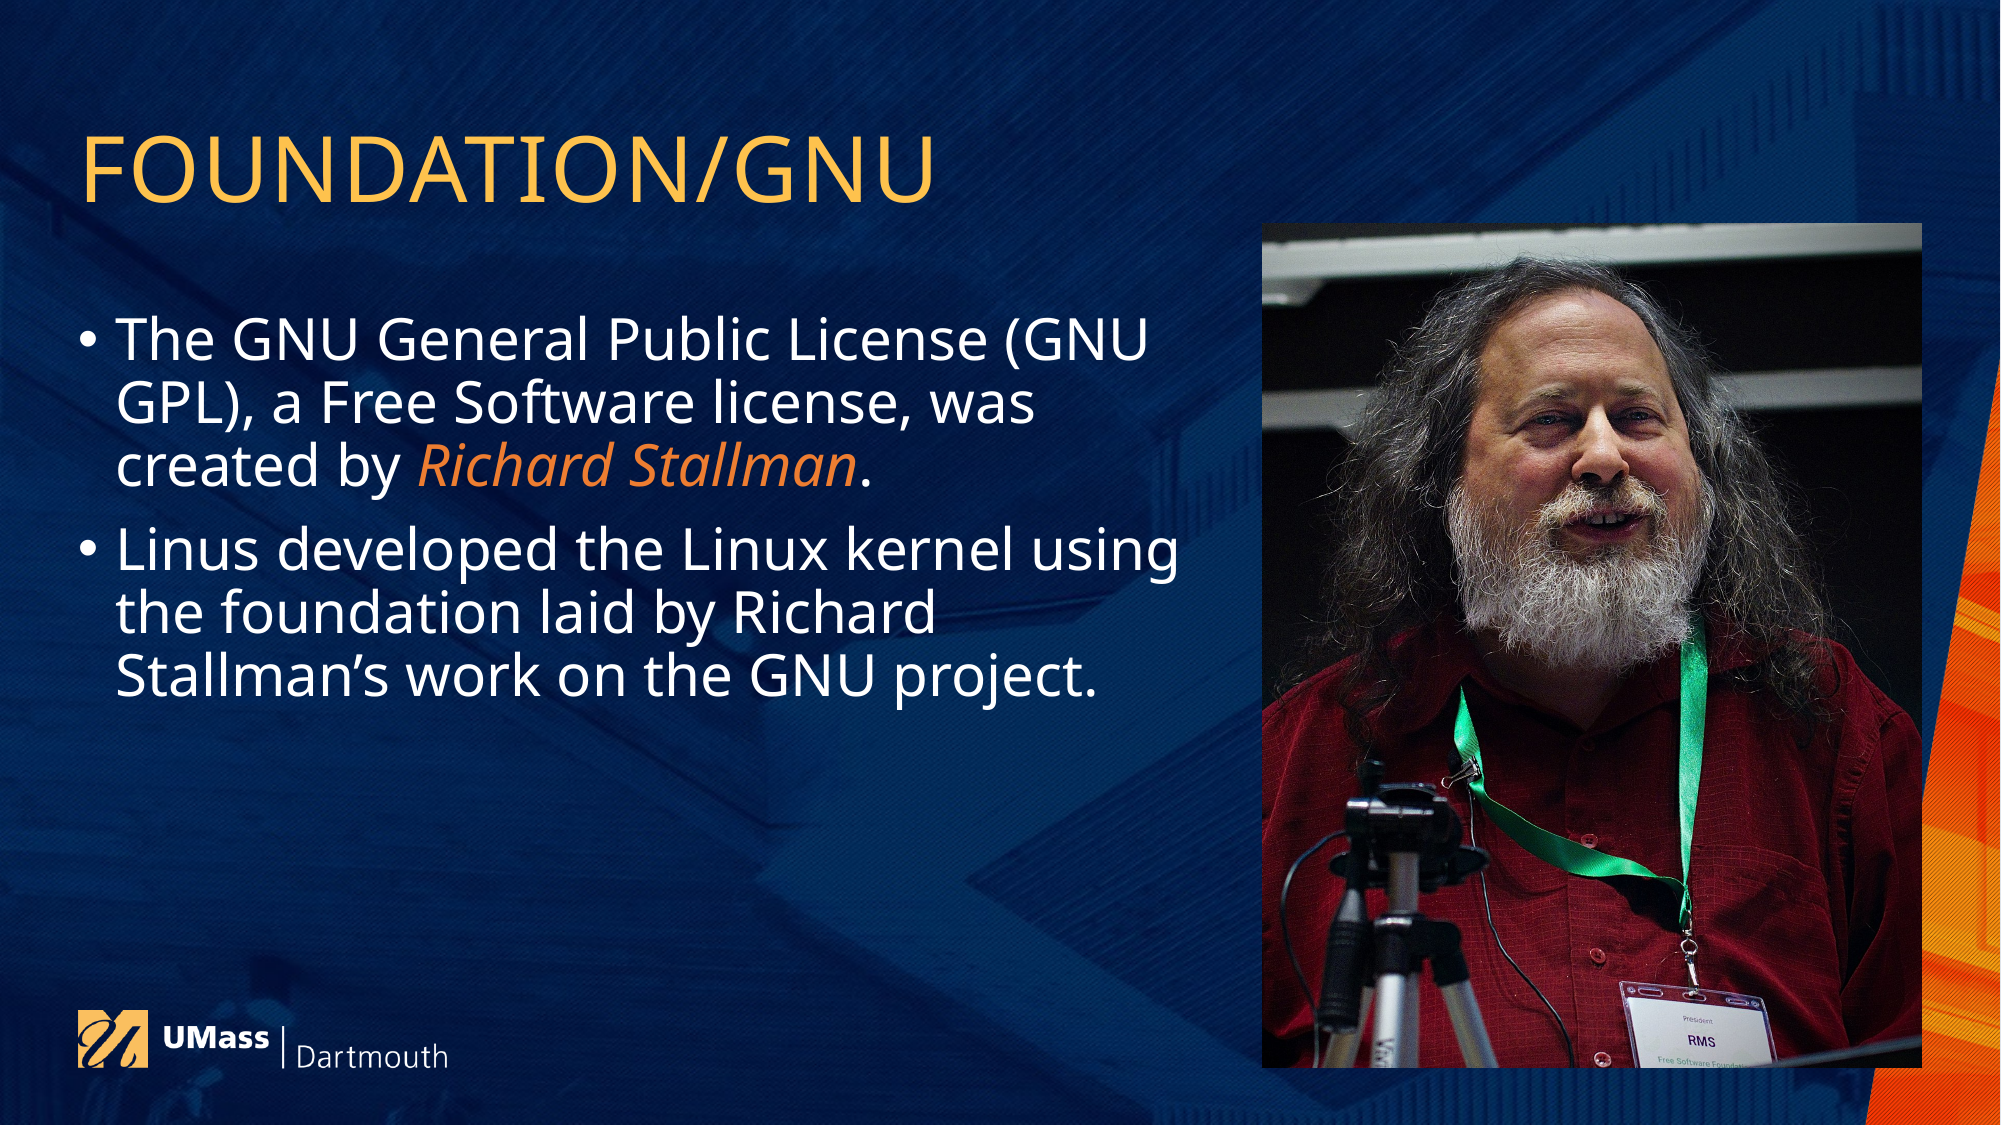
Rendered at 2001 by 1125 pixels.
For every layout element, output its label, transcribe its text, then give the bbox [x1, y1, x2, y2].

list The GNU General Public License (GNU GPL), a Free Software license, was created by Richard Stallman. Linus developed the Linux kernel using the foundation laid by Richard Stallman’s work on the GNU project. [62, 302, 1200, 989]
title Foundation/GNU [62, 63, 1938, 282]
picture [0, 0, 2001, 1125]
